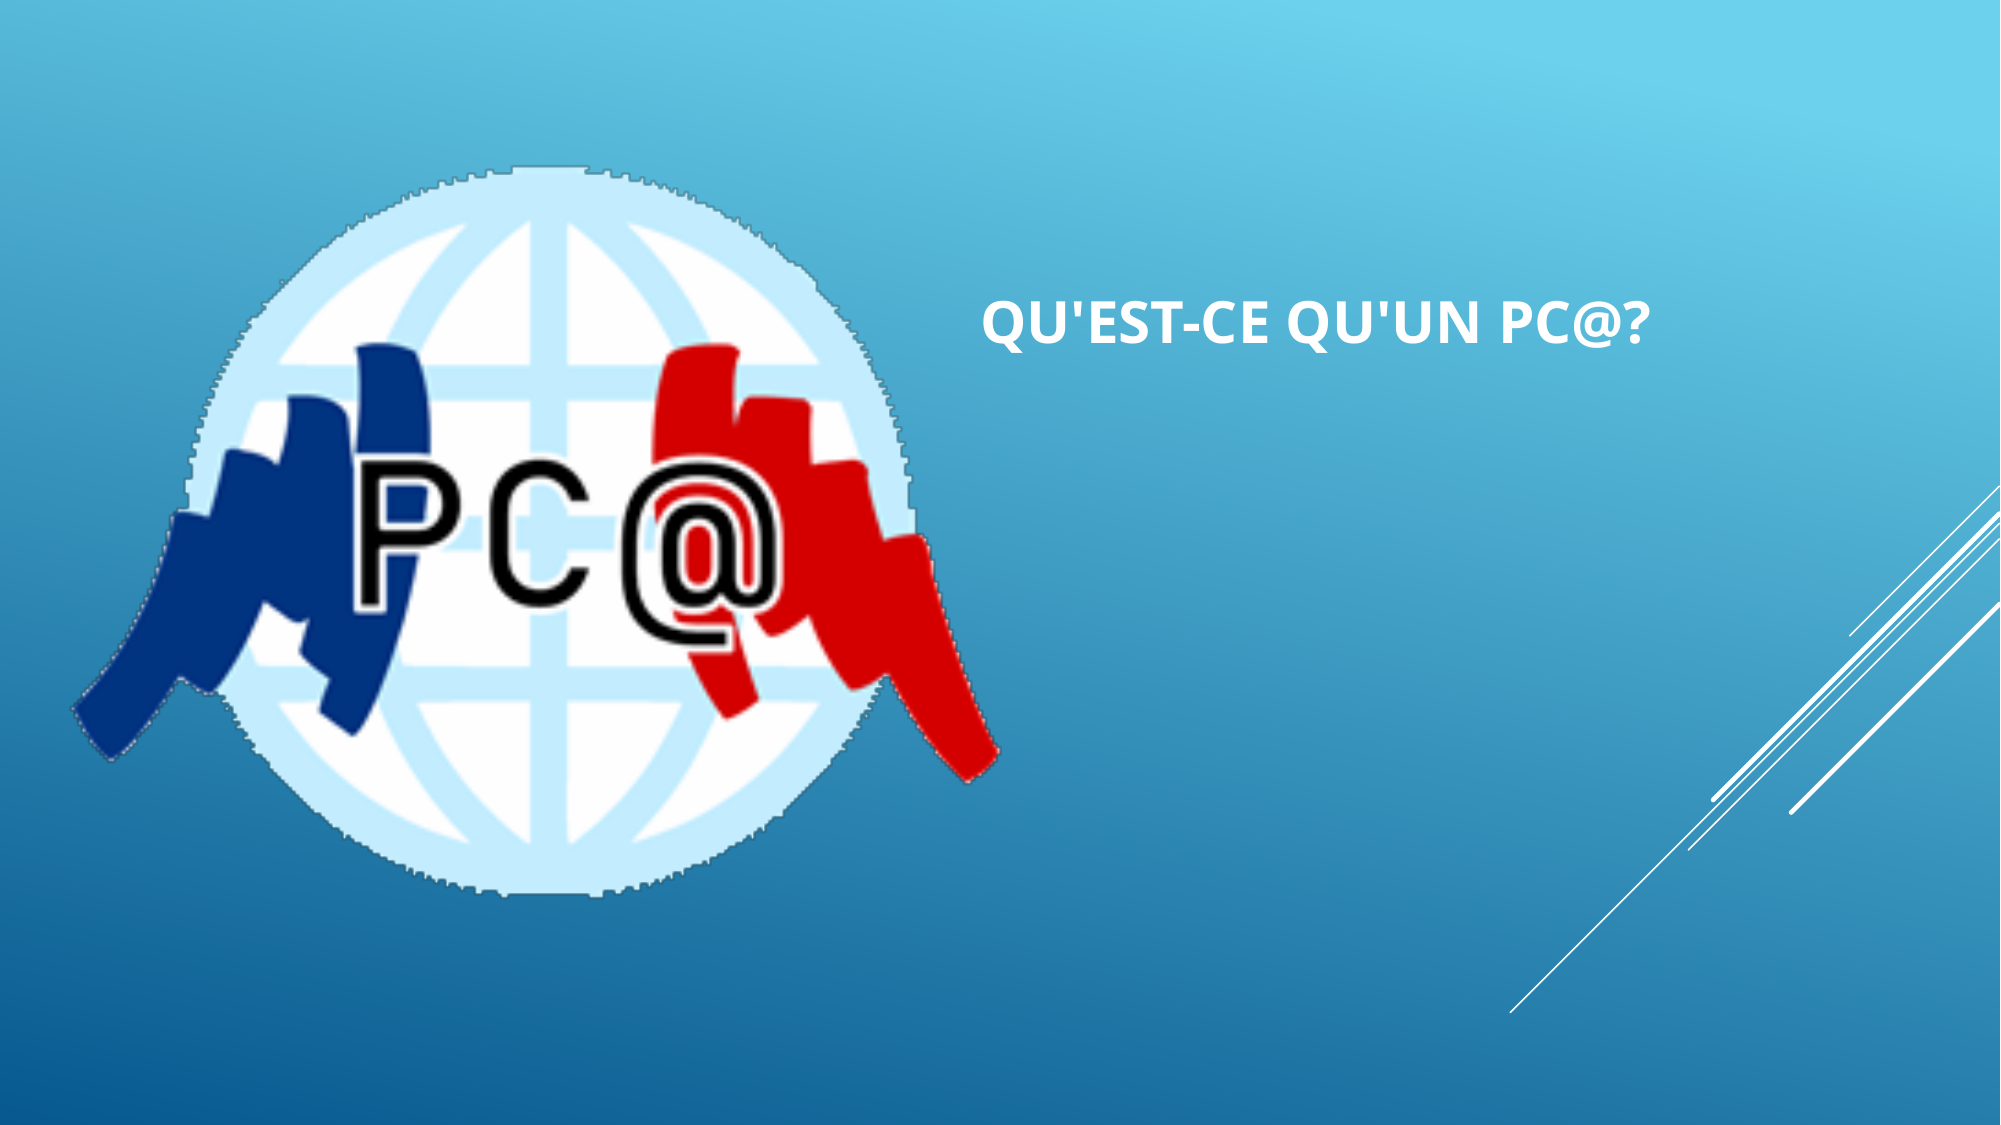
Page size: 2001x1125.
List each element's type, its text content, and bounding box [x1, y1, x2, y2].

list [49, 72, 1024, 996]
title Qu'Est-ce qu'un PC@? [1024, 137, 1927, 363]
